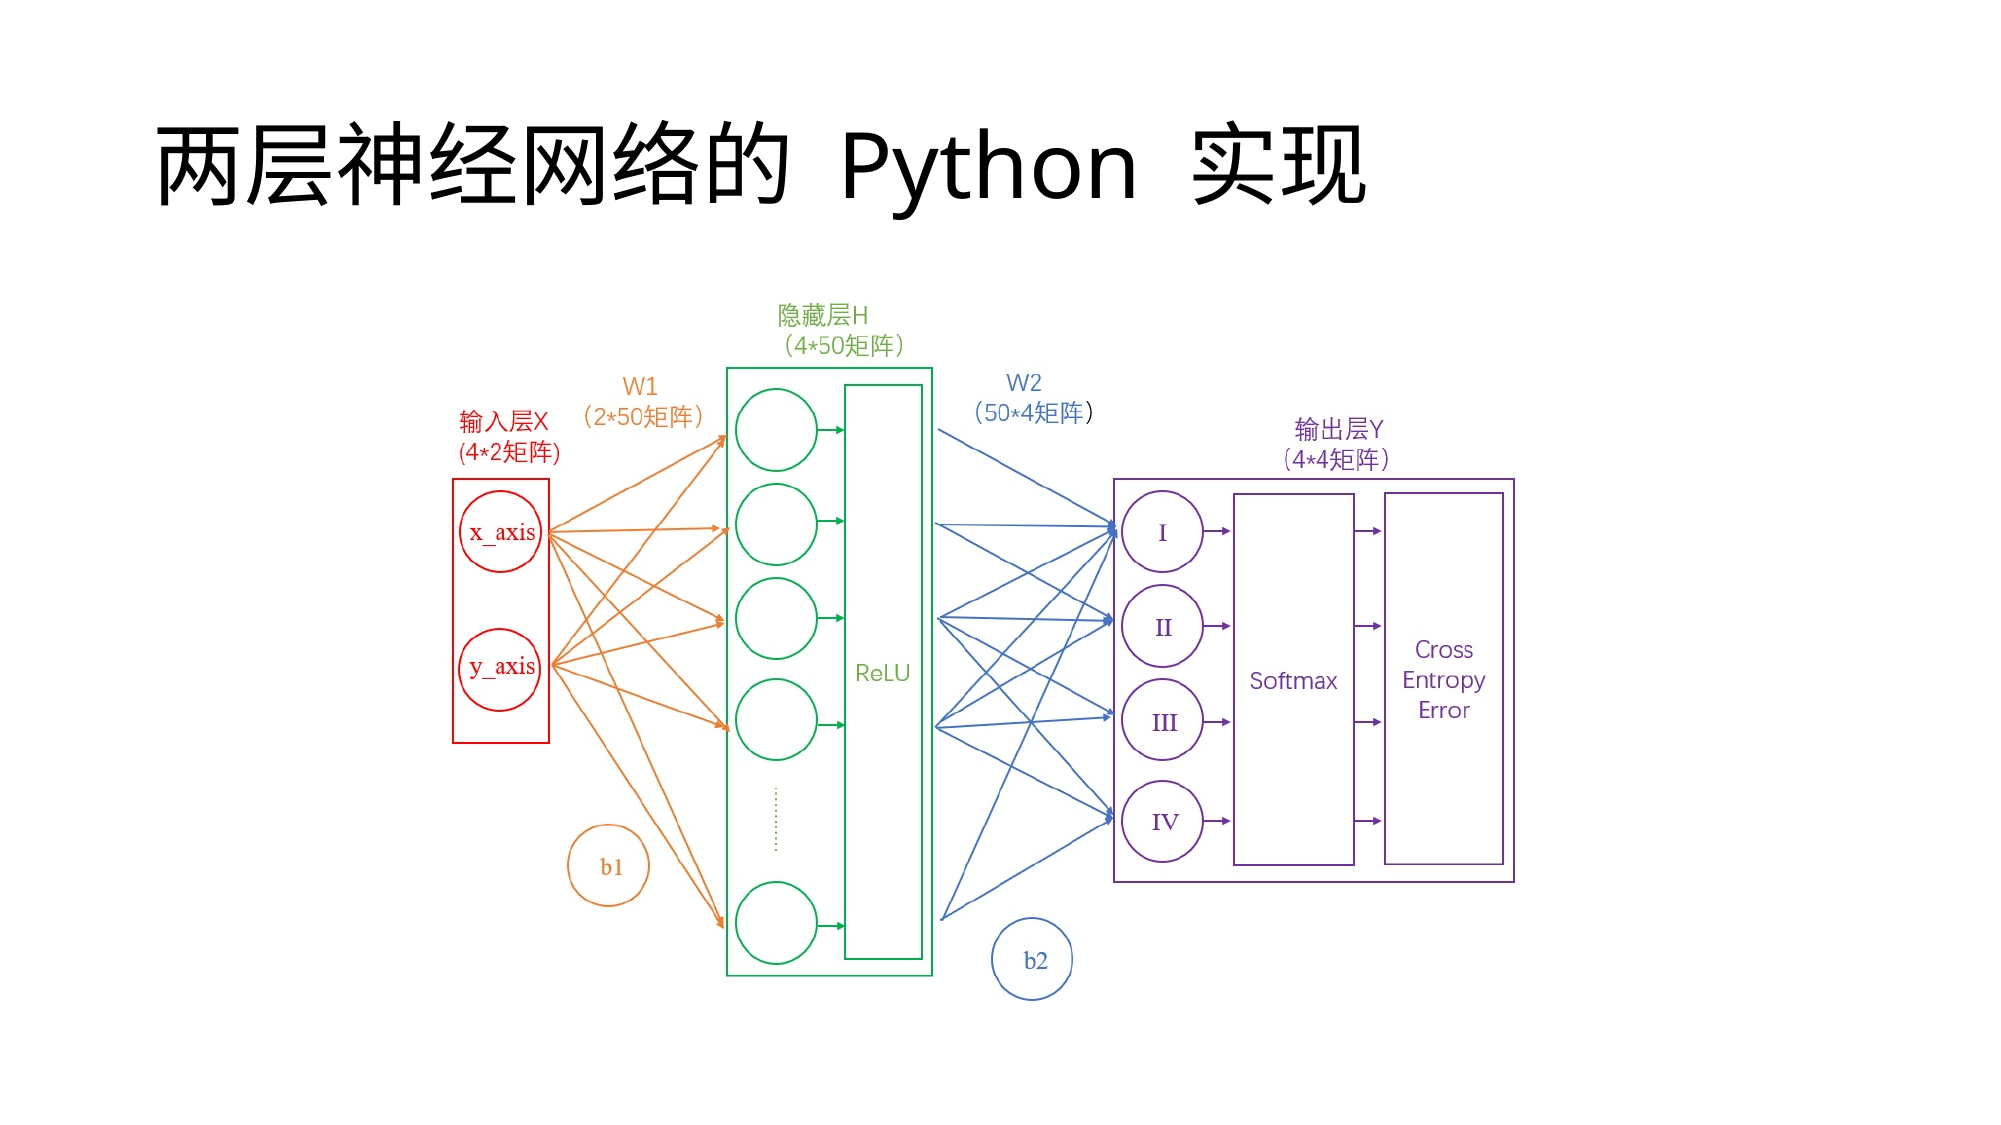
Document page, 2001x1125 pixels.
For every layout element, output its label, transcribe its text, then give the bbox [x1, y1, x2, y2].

title 两层神经网络的 Python 实现 [137, 59, 1863, 278]
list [427, 299, 1573, 1014]
